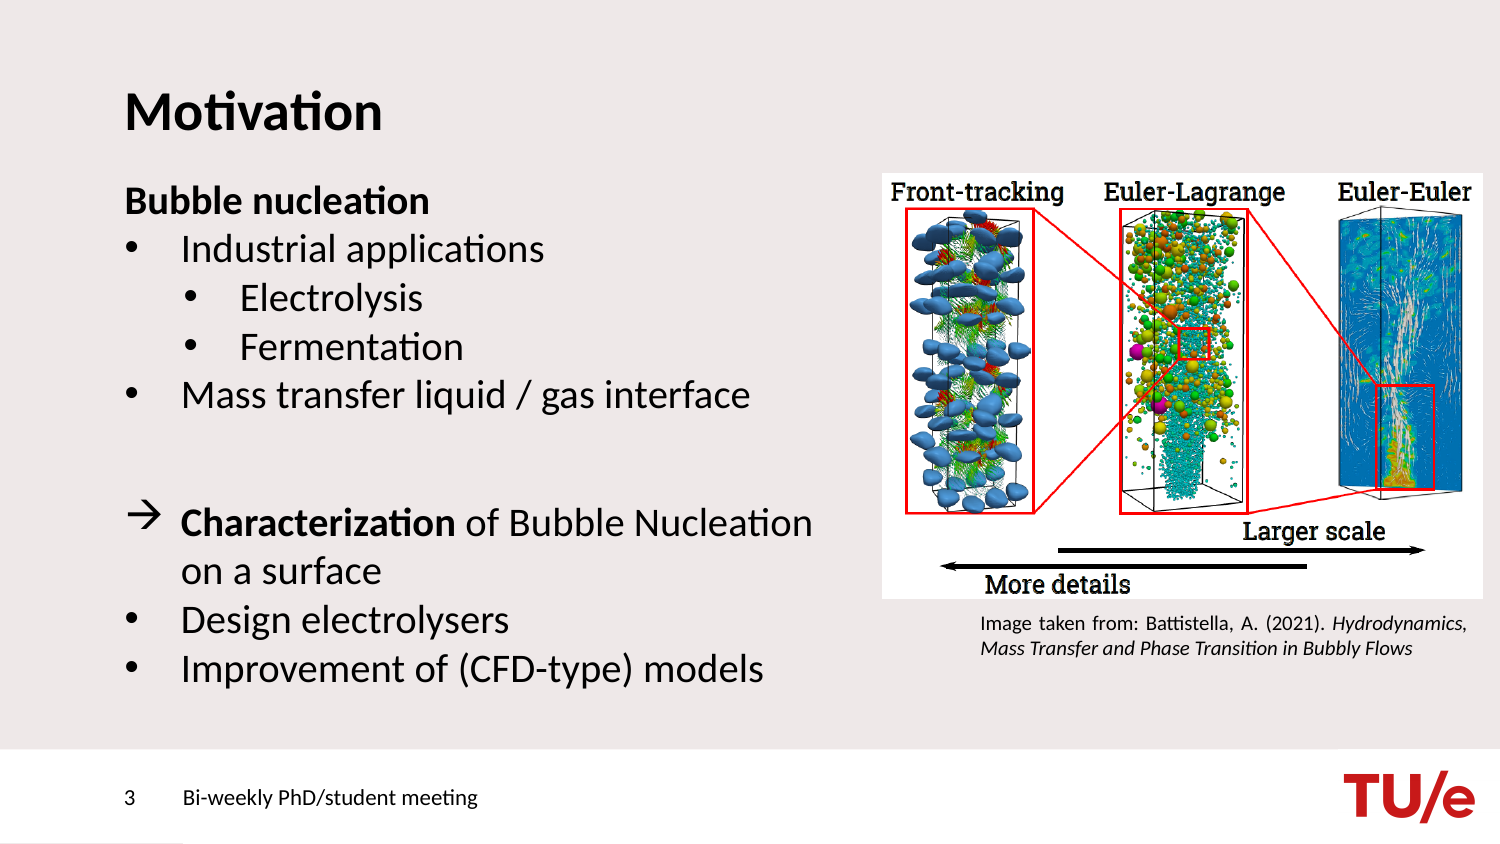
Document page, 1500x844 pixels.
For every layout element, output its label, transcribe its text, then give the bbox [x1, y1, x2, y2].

picture [882, 173, 1483, 599]
slide_number 3 [0, 749, 183, 844]
title Motivation [124, 85, 1364, 174]
picture [1339, 749, 1500, 844]
list Bubble nucleation Industrial applications Electrolysis Fermentation Mass transfer liquid / gas interface Characterization of Bubble Nucleation on a surface Design electrolysers Improvement of (CFD-type) models [124, 173, 816, 719]
footer Bi-weekly PhD/student meeting [183, 749, 1339, 844]
text_box Image taken from: Battistella, A. (2021). Hydrodynamics, Mass Transfer and Phase Transition in Bubbly Flows [965, 602, 1483, 667]
